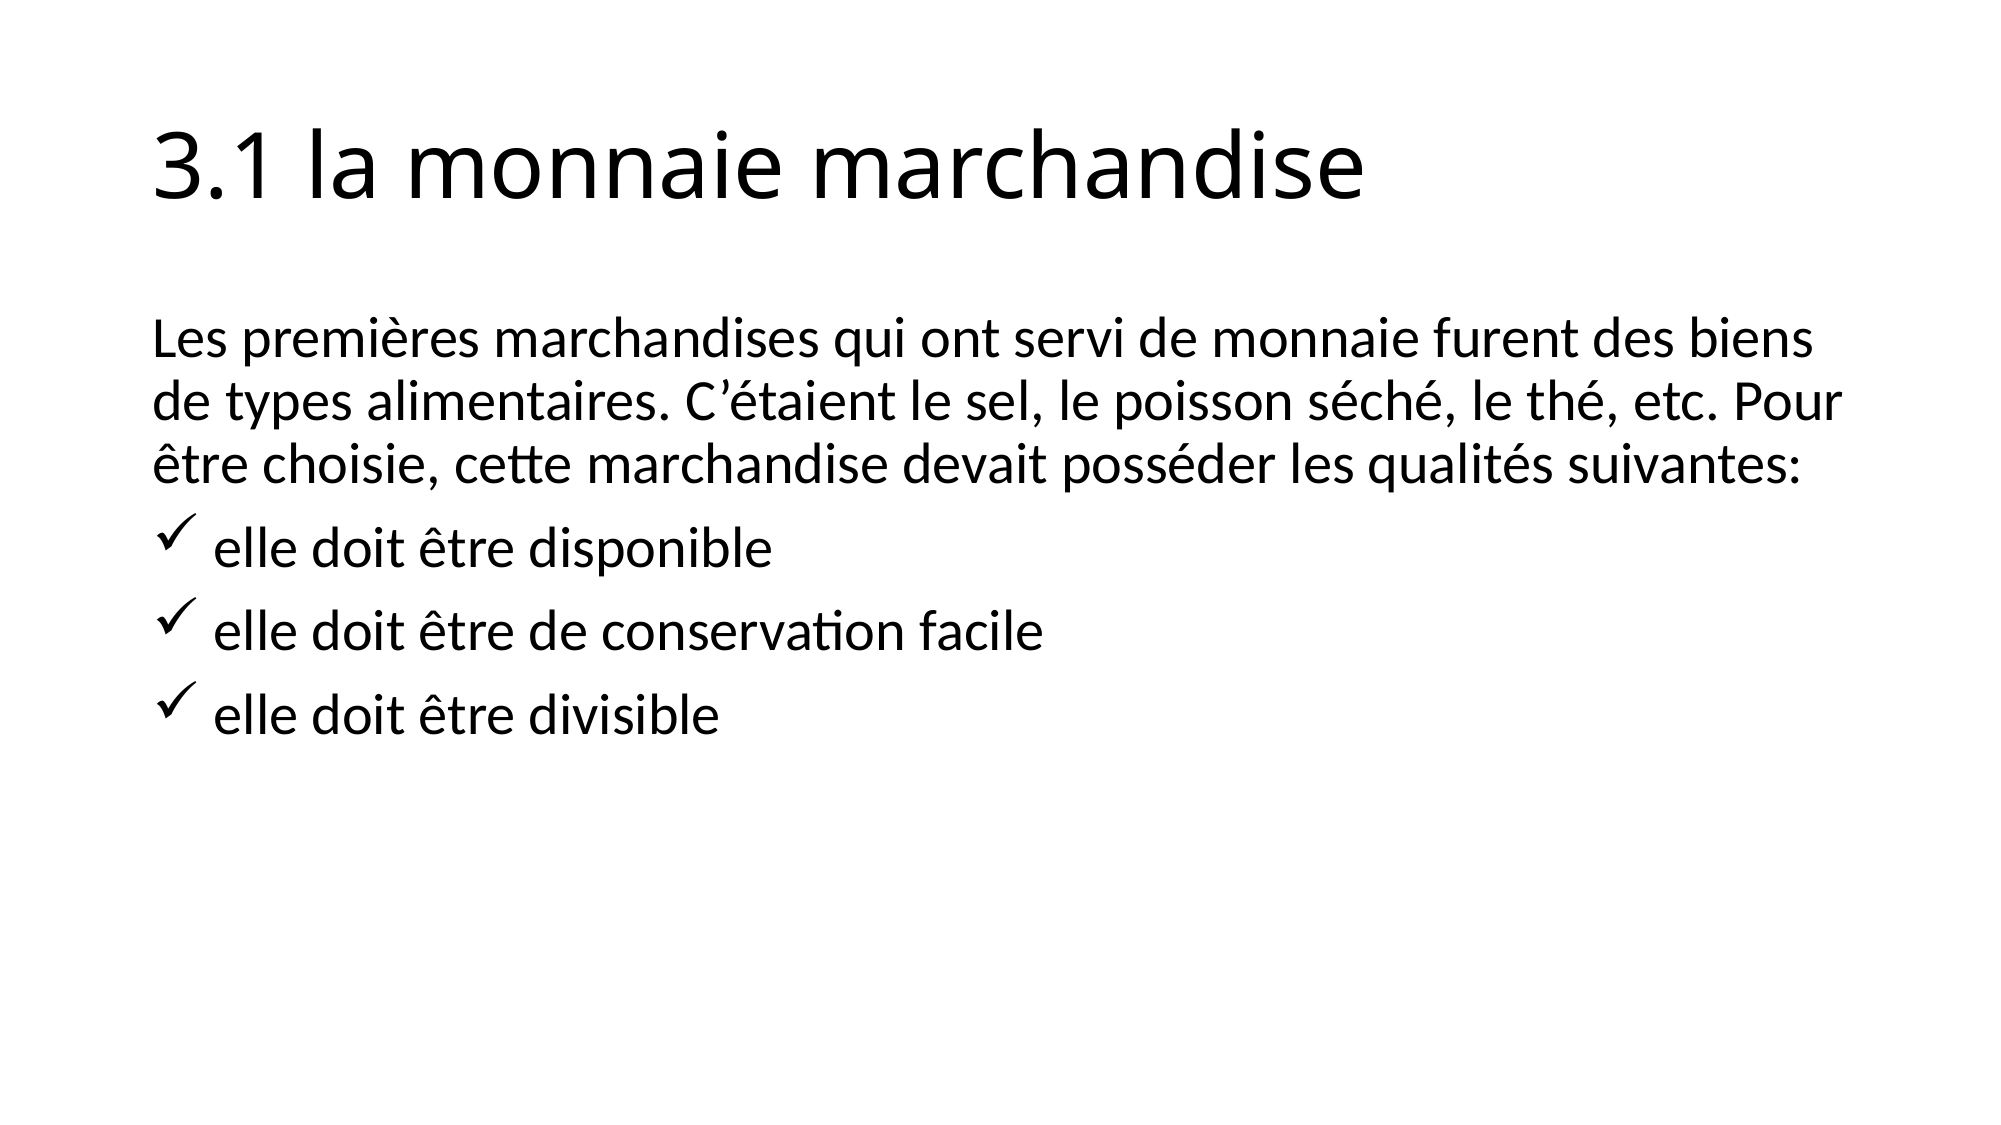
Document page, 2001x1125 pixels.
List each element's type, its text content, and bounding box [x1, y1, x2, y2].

title 3.1 la monnaie marchandise [137, 59, 1863, 278]
list Les premières marchandises qui ont servi de monnaie furent des biens de types alimentaires. C’étaient le sel, le poisson séché, le thé, etc. Pour être choisie, cette marchandise devait posséder les qualités suivantes: elle doit être disponible elle doit être de conservation facile elle doit être divisible [137, 299, 1863, 1014]
